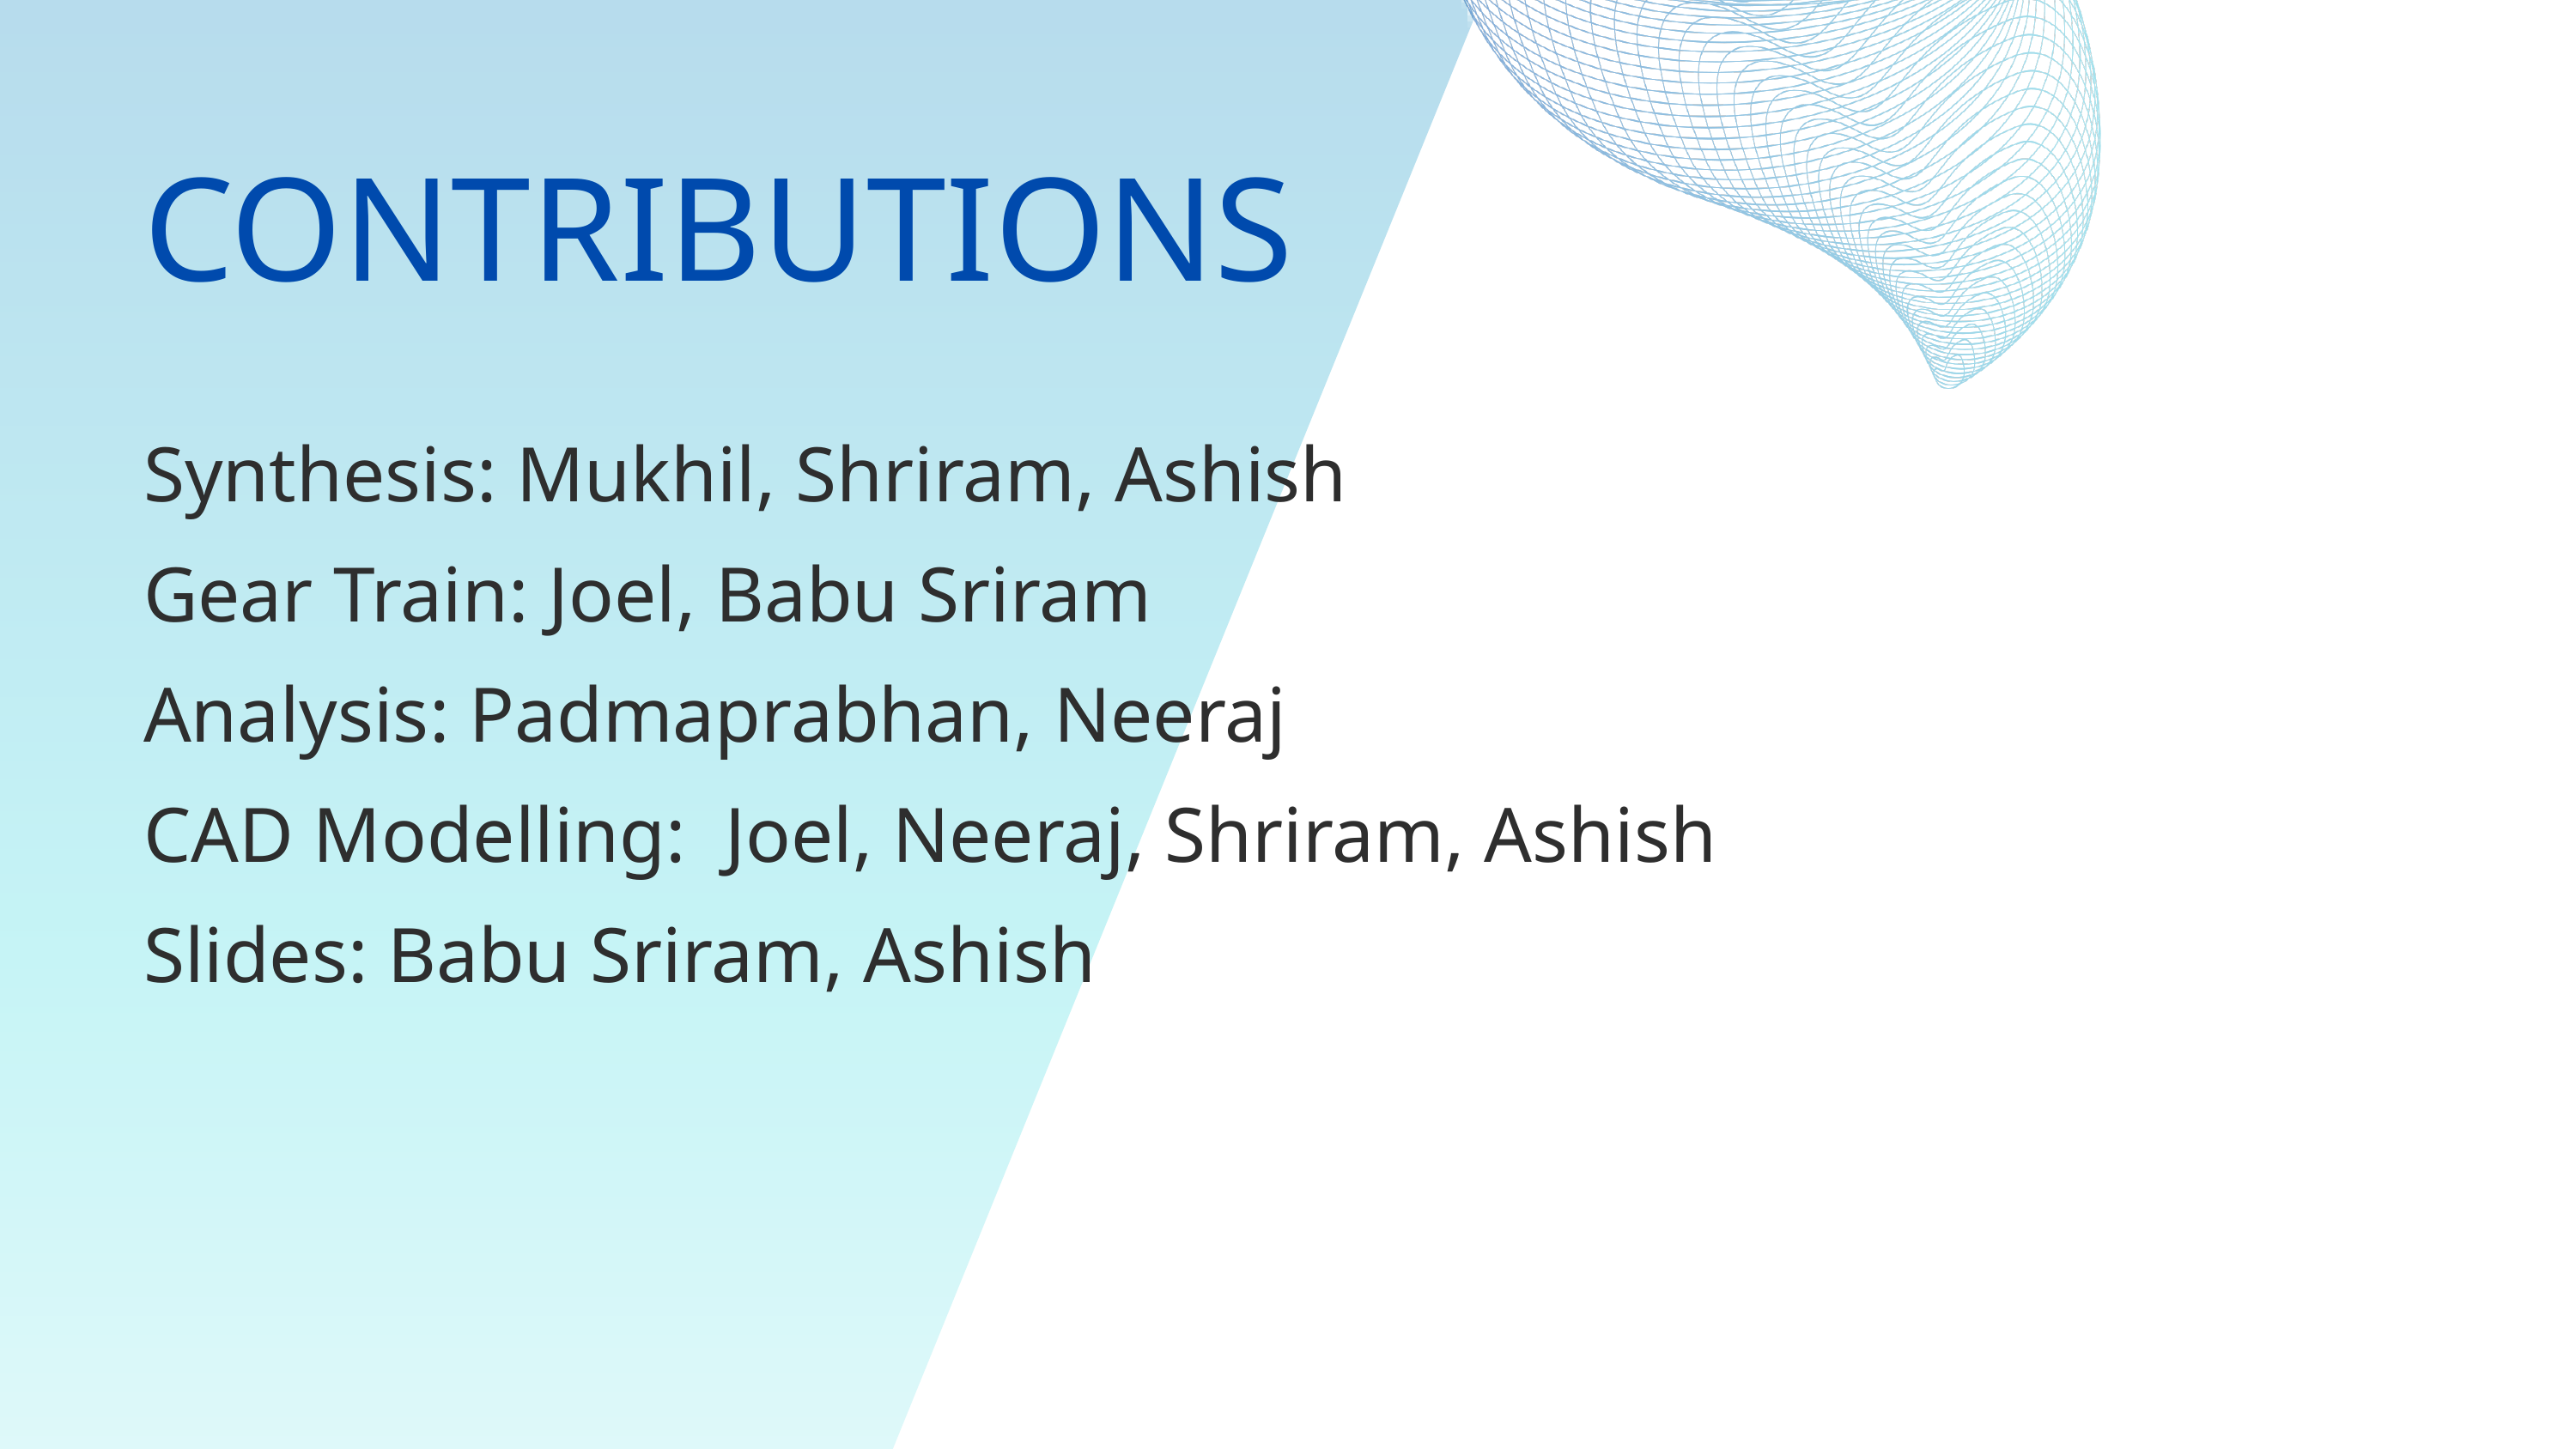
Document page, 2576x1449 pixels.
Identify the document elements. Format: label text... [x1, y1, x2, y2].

text_box Synthesis: Mukhil, Shriram, Ashish Gear Train: Joel, Babu Sriram Analysis: Padmaprabhan, Neeraj CAD Modelling: Joel, Neeraj, Shriram, Ashish Slides: Babu Sriram, Ashish [143, 396, 1958, 1239]
text_box CONTRIBUTIONS [143, 166, 1343, 310]
text_box [0, 0, 1343, 1449]
text_box [1343, 0, 2266, 389]
